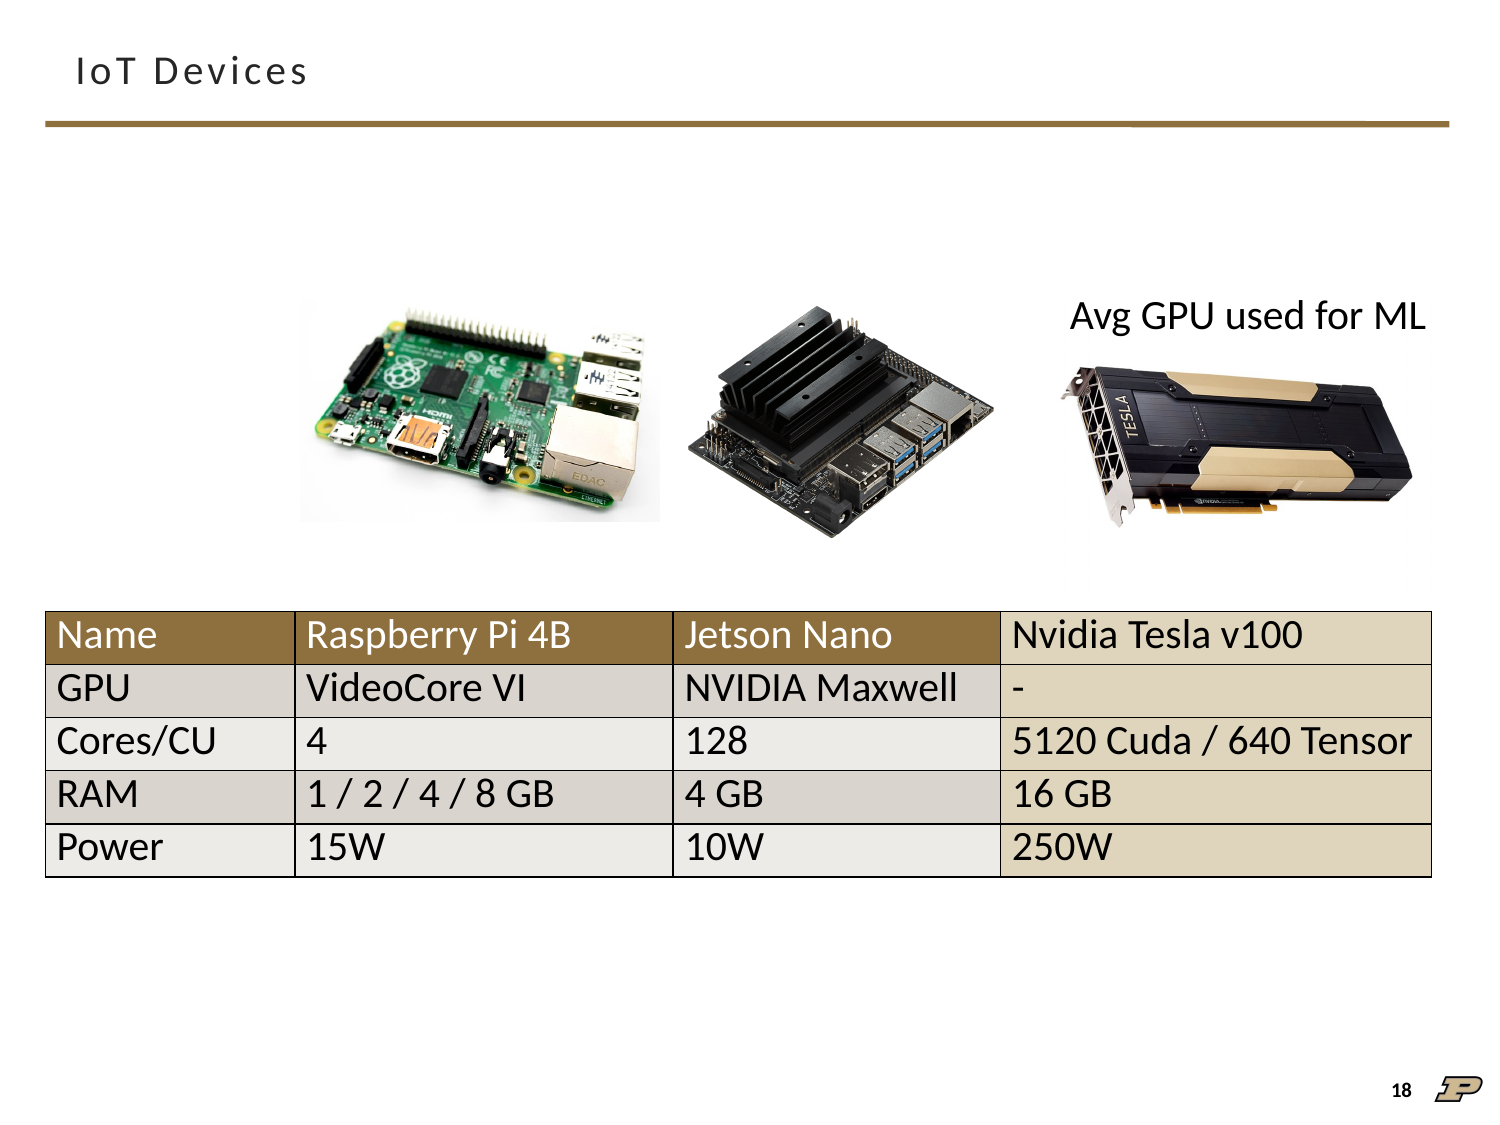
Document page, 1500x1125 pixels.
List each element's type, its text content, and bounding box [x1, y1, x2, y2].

table_cell 128 [674, 718, 1000, 770]
table_cell 250W [1001, 825, 1431, 876]
table_cell Cores/CU [46, 718, 294, 770]
picture [1434, 1076, 1483, 1102]
slide_number 18 [1371, 1059, 1432, 1120]
text_box Avg GPU used for ML [1054, 280, 1442, 346]
table_header Raspberry Pi 4B [296, 612, 672, 664]
table_cell Power [46, 825, 294, 876]
table_cell VideoCore VI [296, 665, 672, 717]
table_cell 4 GB [674, 771, 1000, 823]
table_cell 5120 Cuda / 640 Tensor [1001, 718, 1431, 770]
table_cell 4 [296, 718, 672, 770]
table_cell RAM [46, 771, 294, 823]
table_cell GPU [46, 665, 294, 717]
picture [300, 287, 1432, 594]
table_cell NVIDIA Maxwell [674, 665, 1000, 717]
table_header Name [46, 612, 294, 664]
table_header Jetson Nano [674, 612, 1000, 664]
table_cell 16 GB [1001, 771, 1431, 823]
title IoT Devices [43, 17, 1368, 127]
table_cell - [1001, 665, 1431, 717]
table_cell 10W [674, 825, 1000, 876]
table_cell 1 / 2 / 4 / 8 GB [296, 771, 672, 823]
table_header Nvidia Tesla v100 [1001, 612, 1431, 664]
table_cell 15W [296, 825, 672, 876]
